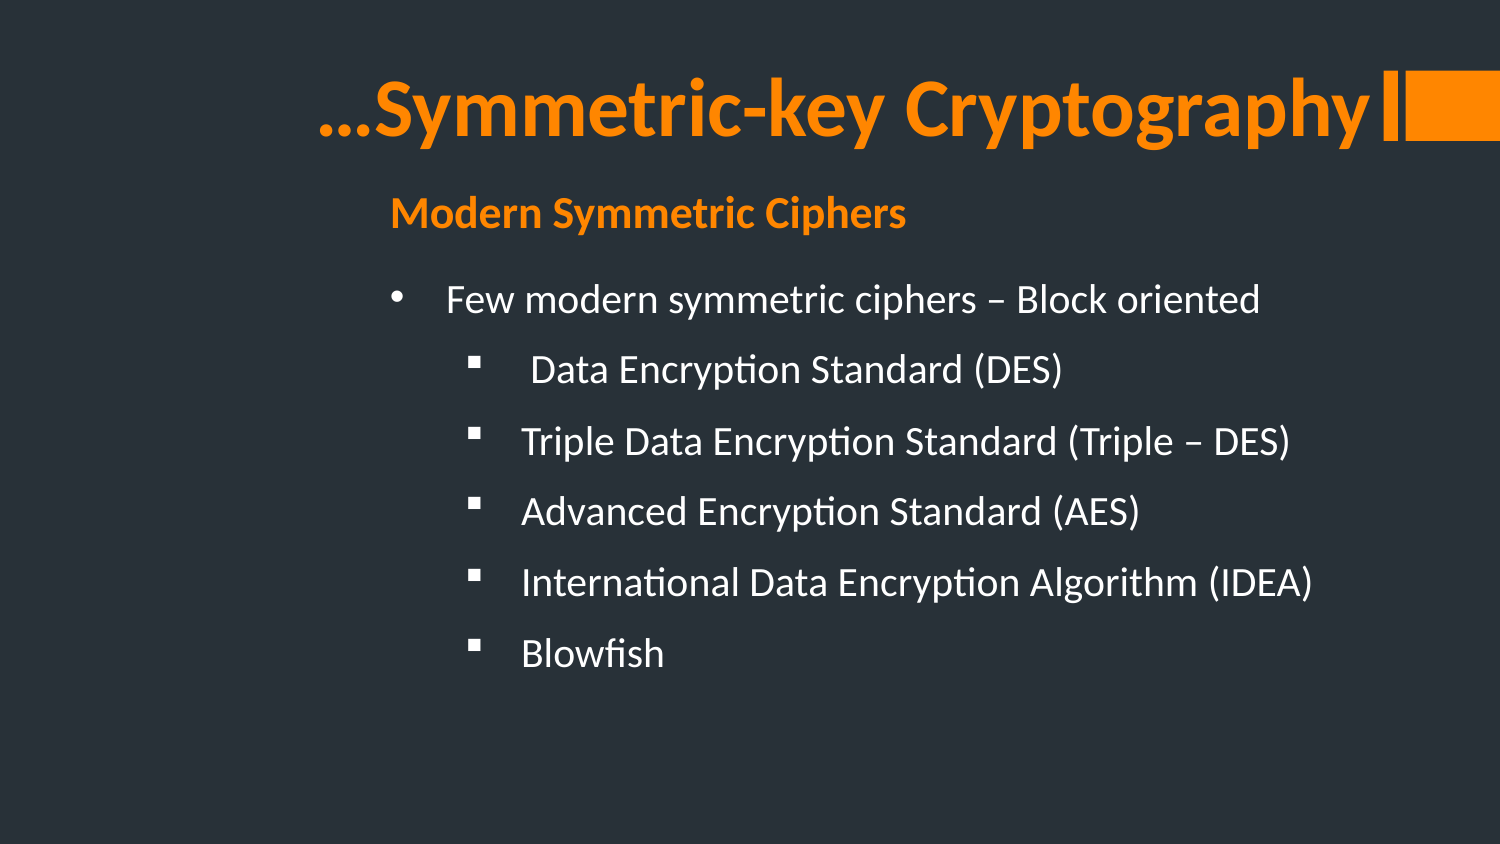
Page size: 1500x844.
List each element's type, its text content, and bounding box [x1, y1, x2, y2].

text_box Modern Symmetric Ciphers [374, 174, 1413, 245]
title …Symmetric-key Cryptography [200, 50, 1488, 261]
text_box Few modern symmetric ciphers – Block oriented Data Encryption Standard (DES) Triple Data Encryption Standard (Triple – DES) Advanced Encryption Standard (AES) International Data Encryption Algorithm (IDEA) Blowfish [374, 264, 1425, 755]
